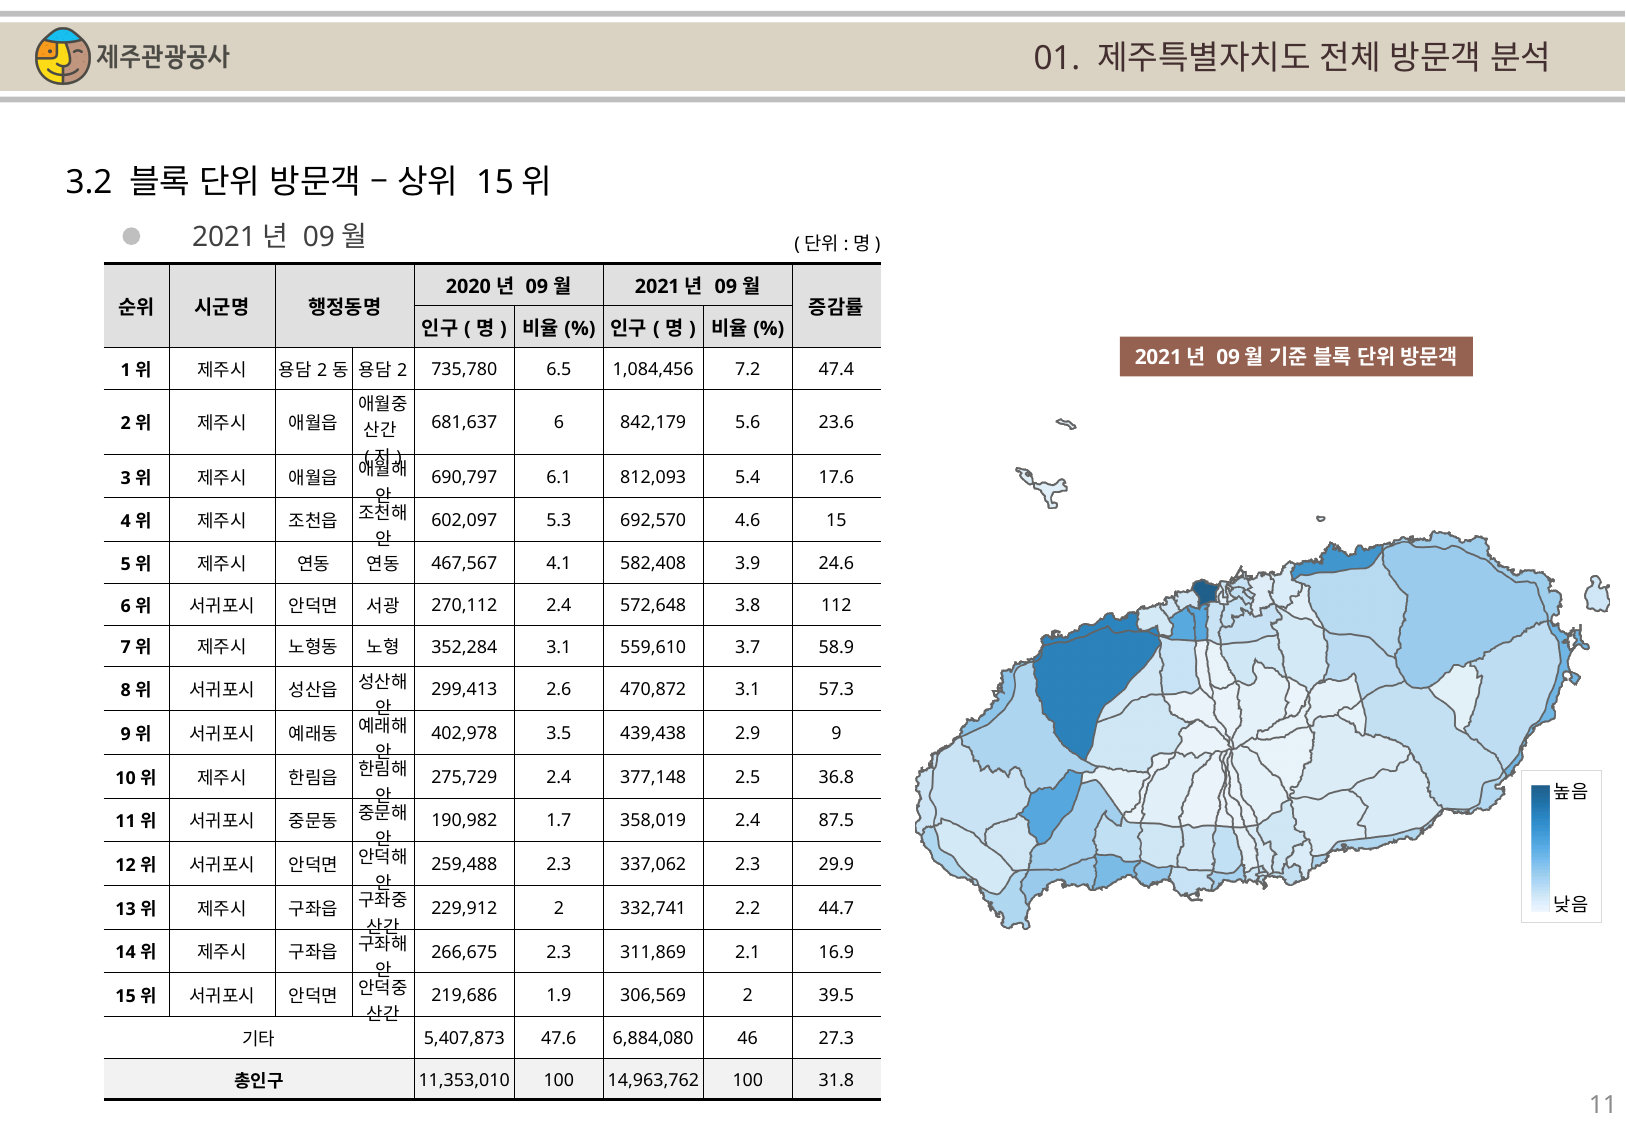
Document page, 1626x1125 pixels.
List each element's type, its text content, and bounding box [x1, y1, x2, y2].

table_cell 14위 [104, 930, 169, 972]
table_cell 제주시 [170, 390, 275, 454]
table_cell 제주시 [170, 930, 275, 972]
table_cell 36.8 [793, 755, 881, 798]
table_cell 11위 [104, 799, 169, 841]
table_header 행정동명 [276, 265, 414, 347]
table_cell 용담2 [353, 348, 414, 389]
table_cell 352,284 [415, 626, 514, 666]
table_cell 470,872 [604, 667, 703, 710]
table_cell 112 [793, 584, 881, 625]
table_cell 안덕면 [276, 842, 352, 885]
picture [31, 26, 232, 87]
table_cell 692,570 [604, 498, 703, 541]
table_cell 서귀포시 [170, 667, 275, 710]
table_cell 제주시 [170, 626, 275, 666]
table_cell 17.6 [793, 455, 881, 497]
table_cell 31.8 [793, 1059, 881, 1098]
table_cell 270,112 [415, 584, 514, 625]
table_cell 5.4 [704, 455, 792, 497]
table_cell 제주시 [170, 455, 275, 497]
table_cell 6 [515, 390, 603, 454]
table_cell 306,569 [604, 973, 703, 1016]
table_cell 3.1 [704, 667, 792, 710]
table_header 2020년 09월 [415, 265, 603, 305]
table_header 증감률 [793, 265, 881, 347]
table_cell 2.5 [704, 755, 792, 798]
table_cell 377,148 [604, 755, 703, 798]
table_cell 제주시 [170, 348, 275, 389]
table_cell 2.4 [515, 755, 603, 798]
text_box 2021년 09월 [176, 210, 383, 260]
table_cell 안덕면 [276, 584, 352, 625]
table_cell 제주시 [170, 542, 275, 583]
table_cell 2.4 [515, 584, 603, 625]
table_cell 7.2 [704, 348, 792, 389]
table_cell 3위 [104, 455, 169, 497]
table_cell 3.7 [704, 626, 792, 666]
table_cell 2.2 [704, 886, 792, 929]
table_cell 3.5 [515, 711, 603, 754]
table_cell 23.6 [793, 390, 881, 454]
table_cell 44.7 [793, 886, 881, 929]
table_cell 6.1 [515, 455, 603, 497]
table_cell 구좌읍 [276, 930, 352, 972]
table_cell 337,062 [604, 842, 703, 885]
table_cell 439,438 [604, 711, 703, 754]
table_cell 노형동 [276, 626, 352, 666]
table_cell 2.3 [515, 930, 603, 972]
table_cell 299,413 [415, 667, 514, 710]
table_cell 559,610 [604, 626, 703, 666]
table_cell 219,686 [415, 973, 514, 1016]
table_cell 구좌해안 [353, 930, 414, 972]
table_cell 15위 [104, 973, 169, 1016]
table_cell 조천읍 [276, 498, 352, 541]
text_box 3.2 블록 단위 방문객 – 상위 15위 [50, 152, 1144, 208]
table_cell 690,797 [415, 455, 514, 497]
table_cell 15 [793, 498, 881, 541]
table_cell 14,963,762 [604, 1059, 703, 1098]
table_cell 681,637 [415, 390, 514, 454]
table_cell 10위 [104, 755, 169, 798]
table_cell 100 [515, 1059, 603, 1098]
table_cell 7위 [104, 626, 169, 666]
table_cell 총인구 [104, 1059, 414, 1098]
table_cell 29.9 [793, 842, 881, 885]
table_cell 190,982 [415, 799, 514, 841]
table_cell 안덕해안 [353, 842, 414, 885]
table_cell 인구(명) [604, 306, 703, 347]
table_cell 6.5 [515, 348, 603, 389]
table_cell 비율(%) [704, 306, 792, 347]
text_box [121, 226, 141, 246]
table_cell 예래해안 [353, 711, 414, 754]
table_cell 1위 [104, 348, 169, 389]
table_cell 연동 [276, 542, 352, 583]
table_cell 6,884,080 [604, 1017, 703, 1058]
table_cell 노형 [353, 626, 414, 666]
table_cell 3.8 [704, 584, 792, 625]
table_cell 39.5 [793, 973, 881, 1016]
table_header 시군명 [170, 265, 275, 347]
table_cell 제주시 [170, 755, 275, 798]
table_cell 229,912 [415, 886, 514, 929]
table_cell 11,353,010 [415, 1059, 514, 1098]
table_header 순위 [104, 265, 169, 347]
table_cell 2 [704, 973, 792, 1016]
table_cell 12위 [104, 842, 169, 885]
table_cell 100 [704, 1059, 792, 1098]
table_cell 3.1 [515, 626, 603, 666]
table_cell 1.9 [515, 973, 603, 1016]
table_cell 735,780 [415, 348, 514, 389]
table_cell 성산읍 [276, 667, 352, 710]
table_cell 서귀포시 [170, 842, 275, 885]
table_cell 842,179 [604, 390, 703, 454]
table_cell 332,741 [604, 886, 703, 929]
table_cell 조천해안 [353, 498, 414, 541]
table_cell 87.5 [793, 799, 881, 841]
table_cell 2.6 [515, 667, 603, 710]
table_cell 5.3 [515, 498, 603, 541]
table_cell 제주시 [170, 886, 275, 929]
table_cell 402,978 [415, 711, 514, 754]
table_cell 성산해안 [353, 667, 414, 710]
text_box (단위:명) [779, 224, 896, 262]
table_cell 서귀포시 [170, 711, 275, 754]
table_cell 1.7 [515, 799, 603, 841]
table_cell 한림해안 [353, 755, 414, 798]
table_cell 인구(명) [415, 306, 514, 347]
table_cell 2.1 [704, 930, 792, 972]
table_cell 서귀포시 [170, 584, 275, 625]
table_cell 예래동 [276, 711, 352, 754]
table_cell 16.9 [793, 930, 881, 972]
table_cell 266,675 [415, 930, 514, 972]
slide_number 11 [1251, 1063, 1618, 1123]
table_cell 애월읍 [276, 455, 352, 497]
table_cell 467,567 [415, 542, 514, 583]
table_cell 812,093 [604, 455, 703, 497]
table_cell 2위 [104, 390, 169, 454]
table_cell 259,488 [415, 842, 514, 885]
table_cell 9 [793, 711, 881, 754]
table_cell 중문해안 [353, 799, 414, 841]
table_cell 358,019 [604, 799, 703, 841]
table_cell 구좌읍 [276, 886, 352, 929]
table_cell 4위 [104, 498, 169, 541]
table_cell 서광 [353, 584, 414, 625]
table_cell 275,729 [415, 755, 514, 798]
table_cell 24.6 [793, 542, 881, 583]
table_cell 311,869 [604, 930, 703, 972]
table_cell 애월해안 [353, 455, 414, 497]
table_header 2021년 09월 [604, 265, 792, 305]
table_cell 4.6 [704, 498, 792, 541]
table_cell 13위 [104, 886, 169, 929]
table_cell 구좌중산간 [353, 886, 414, 929]
table_cell 비율(%) [515, 306, 603, 347]
table_cell 9위 [104, 711, 169, 754]
table_cell 5,407,873 [415, 1017, 514, 1058]
table_cell 안덕면 [276, 973, 352, 1016]
table_cell 2 [515, 886, 603, 929]
table_cell 6위 [104, 584, 169, 625]
table_cell 안덕중산간 [353, 973, 414, 1016]
table_cell 2.3 [515, 842, 603, 885]
table_cell 2.9 [704, 711, 792, 754]
picture [915, 236, 1610, 1112]
table_cell 용담2동 [276, 348, 352, 389]
table_cell 47.6 [515, 1017, 603, 1058]
table_cell 572,648 [604, 584, 703, 625]
table_cell 한림읍 [276, 755, 352, 798]
table_cell 서귀포시 [170, 973, 275, 1016]
table_cell 582,408 [604, 542, 703, 583]
table_cell 5위 [104, 542, 169, 583]
table_cell 제주시 [170, 498, 275, 541]
table_cell 연동 [353, 542, 414, 583]
table_cell 27.3 [793, 1017, 881, 1058]
table_cell 애월중산간(저) [353, 390, 414, 454]
table_cell 58.9 [793, 626, 881, 666]
table_cell 46 [704, 1017, 792, 1058]
table_cell 47.4 [793, 348, 881, 389]
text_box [1521, 770, 1618, 925]
table_cell 2.3 [704, 842, 792, 885]
table_cell 애월읍 [276, 390, 352, 454]
table_cell 8위 [104, 667, 169, 710]
table_cell 57.3 [793, 667, 881, 710]
table_cell 중문동 [276, 799, 352, 841]
text_box 01. 제주특별자치도 전체 방문객 분석 [891, 28, 1595, 84]
table_cell 서귀포시 [170, 799, 275, 841]
table_cell 3.9 [704, 542, 792, 583]
table_cell 602,097 [415, 498, 514, 541]
table_cell 기타 [104, 1017, 414, 1058]
table_cell 5.6 [704, 390, 792, 454]
table_cell 1,084,456 [604, 348, 703, 389]
table_cell 4.1 [515, 542, 603, 583]
table_cell 2.4 [704, 799, 792, 841]
